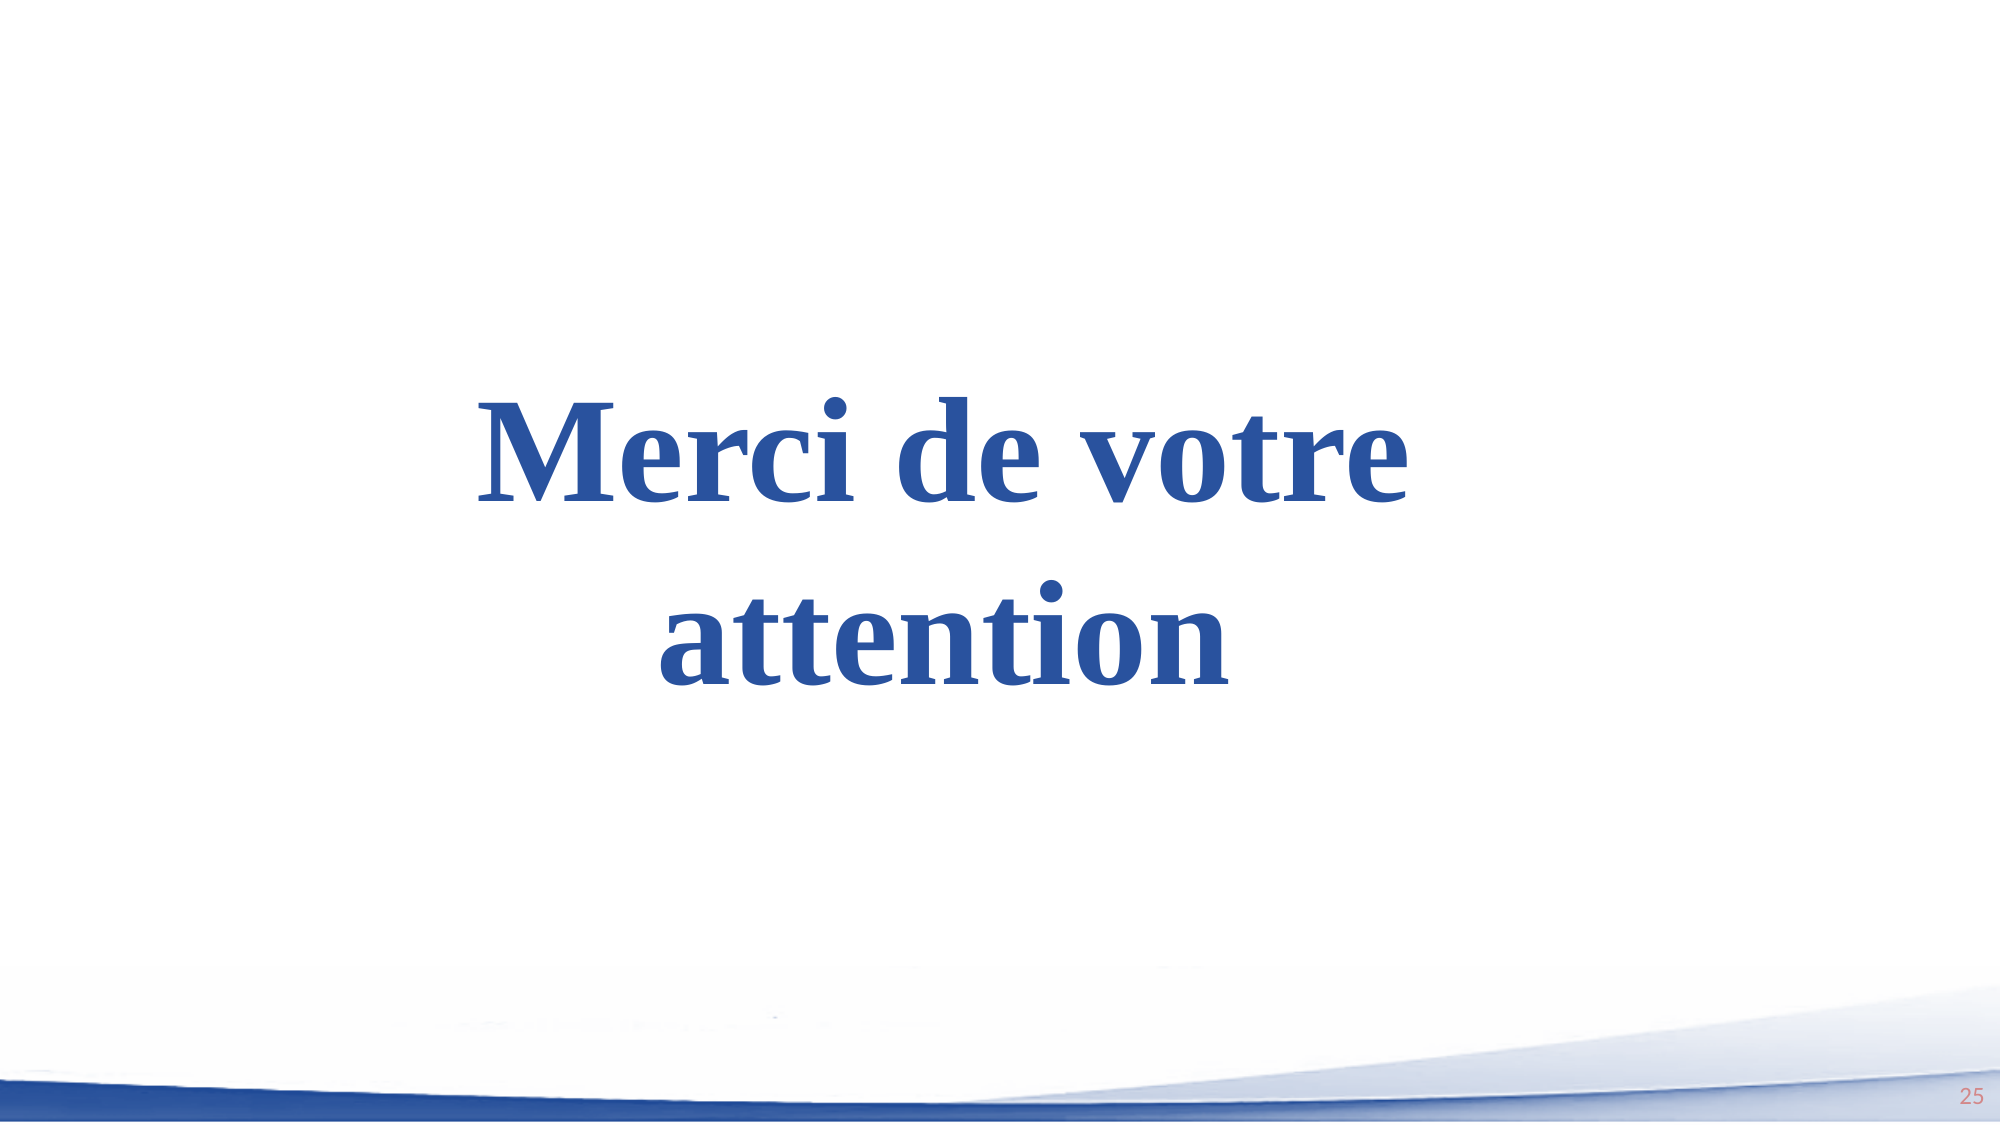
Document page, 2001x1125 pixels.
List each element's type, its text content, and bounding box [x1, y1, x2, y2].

picture [0, 966, 2000, 1125]
text_box Merci de votre attention [386, 364, 1539, 725]
